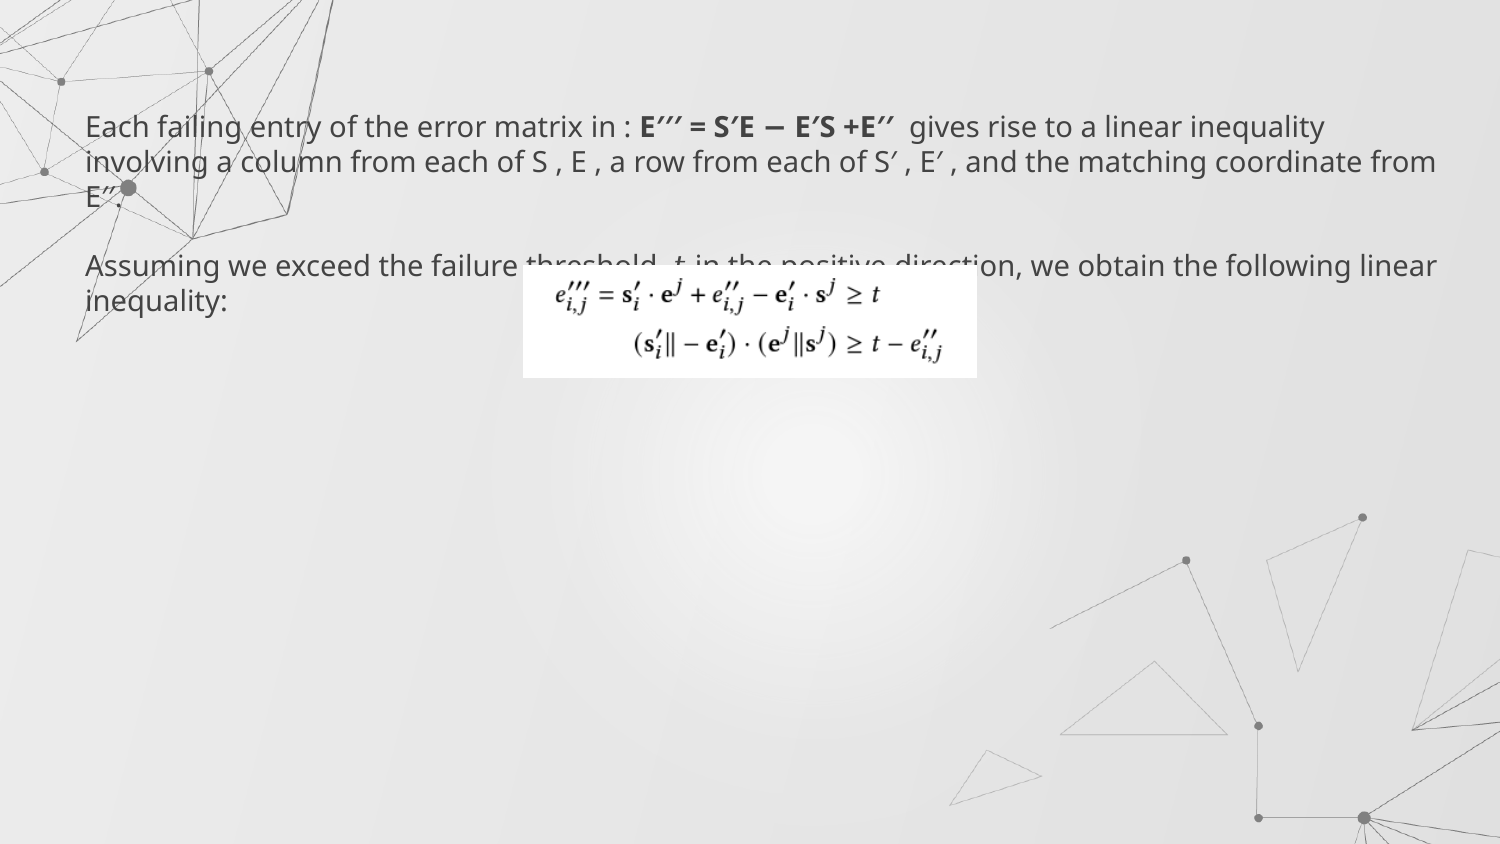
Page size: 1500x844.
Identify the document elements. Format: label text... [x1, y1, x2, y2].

subtitle Each failing entry of the error matrix in : E′′′ = S′E − E′S +E′′ gives rise to a linear inequality involving a column from each of S , E , a row from each of S′ , E′ , and the matching coordinate from E′′. Assuming we exceed the failure threshold 𝑡 in the positive direction, we obtain the following linear inequality: [70, 57, 1456, 844]
picture [522, 265, 977, 378]
picture [0, 0, 1500, 844]
